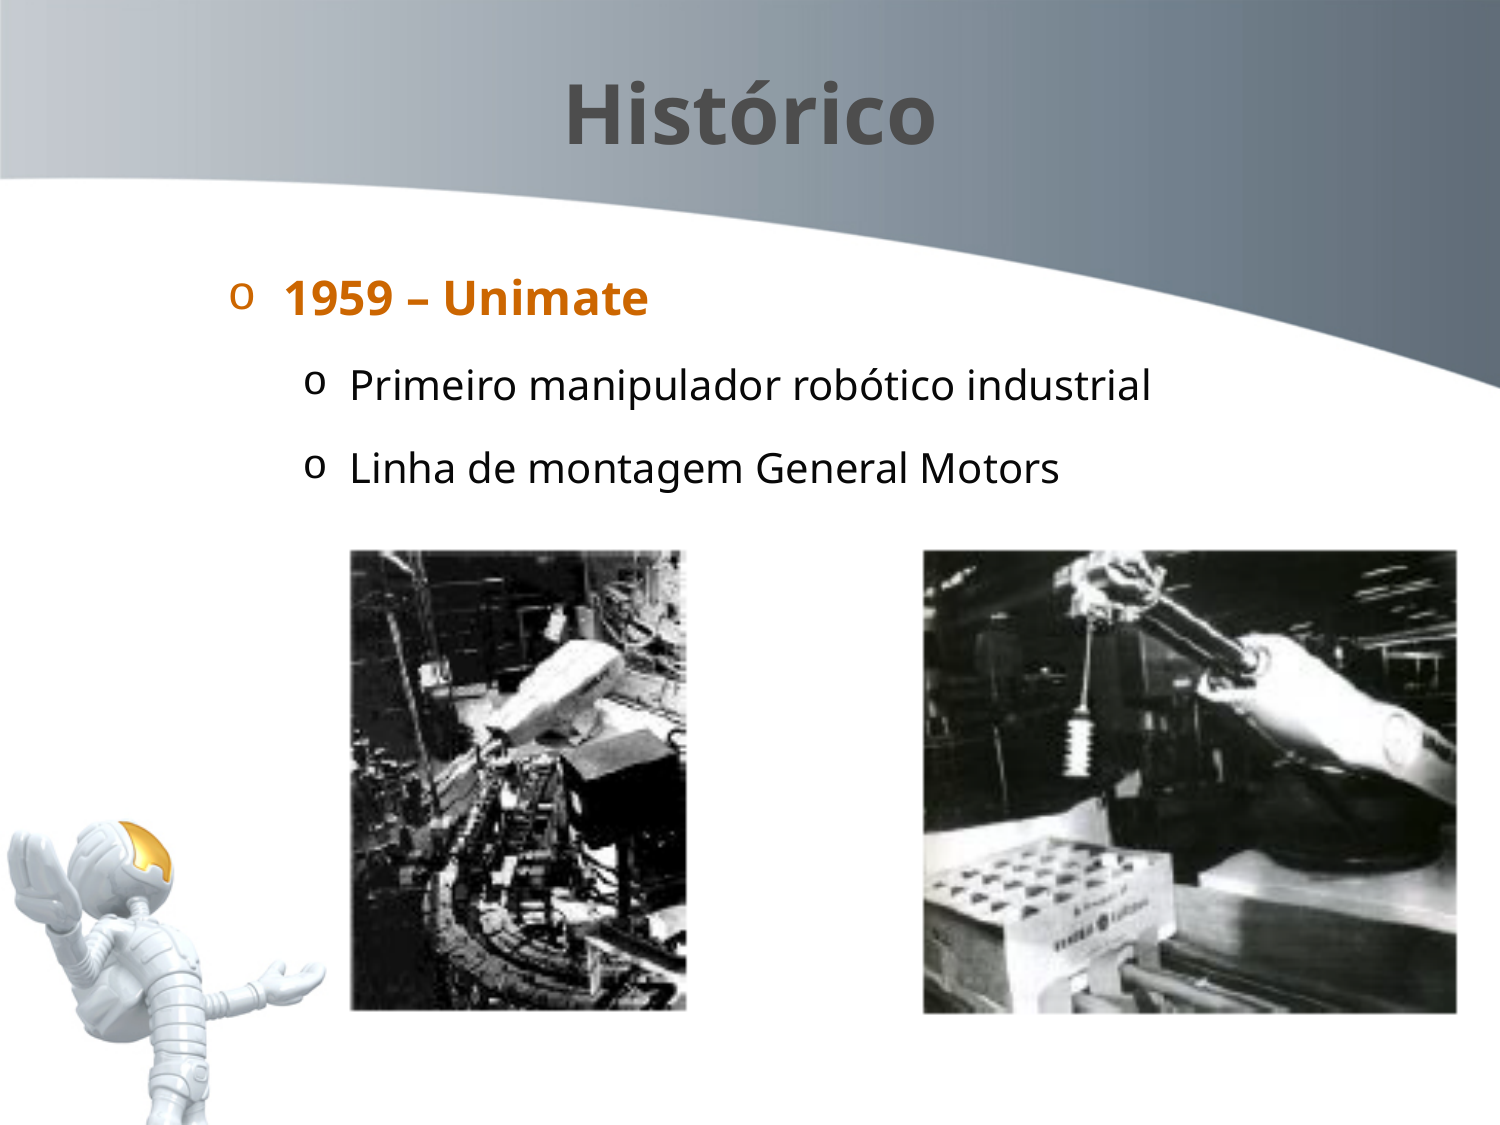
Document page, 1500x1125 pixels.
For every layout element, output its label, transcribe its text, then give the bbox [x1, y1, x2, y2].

list 1959 – Unimate Primeiro manipulador robótico industrial Linha de montagem General Motors [212, 231, 1424, 528]
title Histórico [212, 4, 1288, 218]
picture [0, 0, 1500, 1125]
